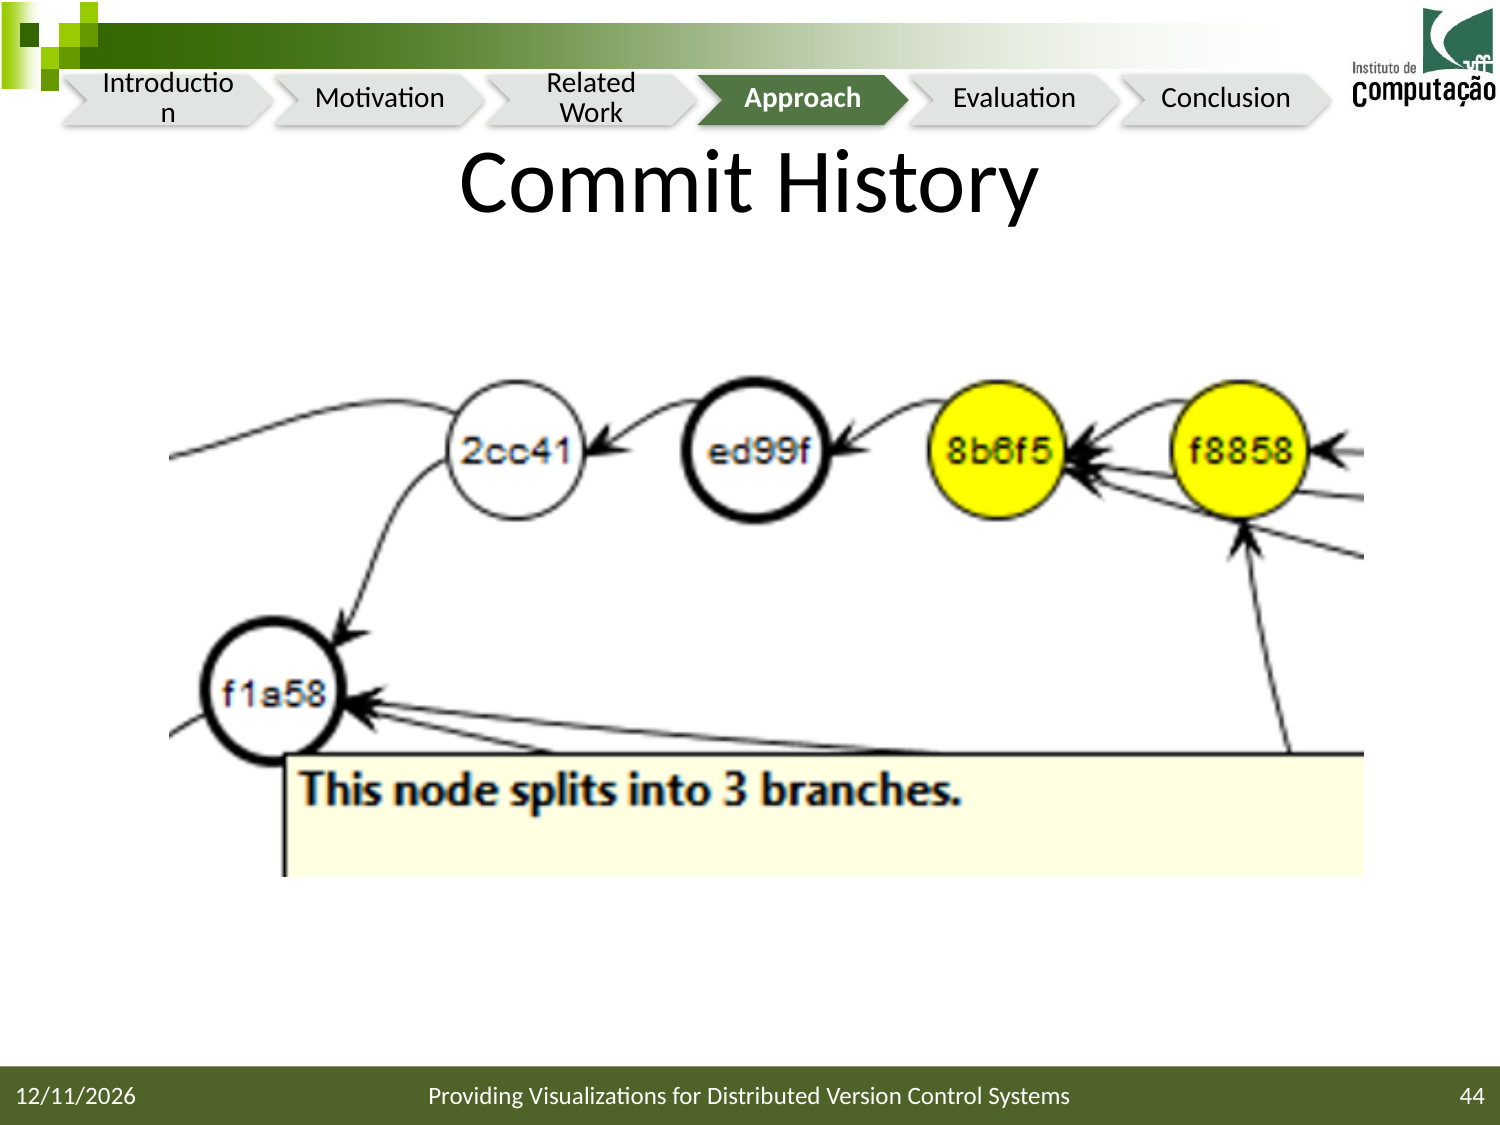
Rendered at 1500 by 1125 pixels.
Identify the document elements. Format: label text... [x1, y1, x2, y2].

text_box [62, 74, 1333, 126]
slide_number 44 [1149, 1065, 1500, 1125]
picture [168, 296, 1365, 877]
footer Providing Visualizations for Distributed Version Control Systems [362, 1065, 1138, 1125]
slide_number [0, 1065, 350, 1125]
title Commit History [23, 82, 1477, 270]
